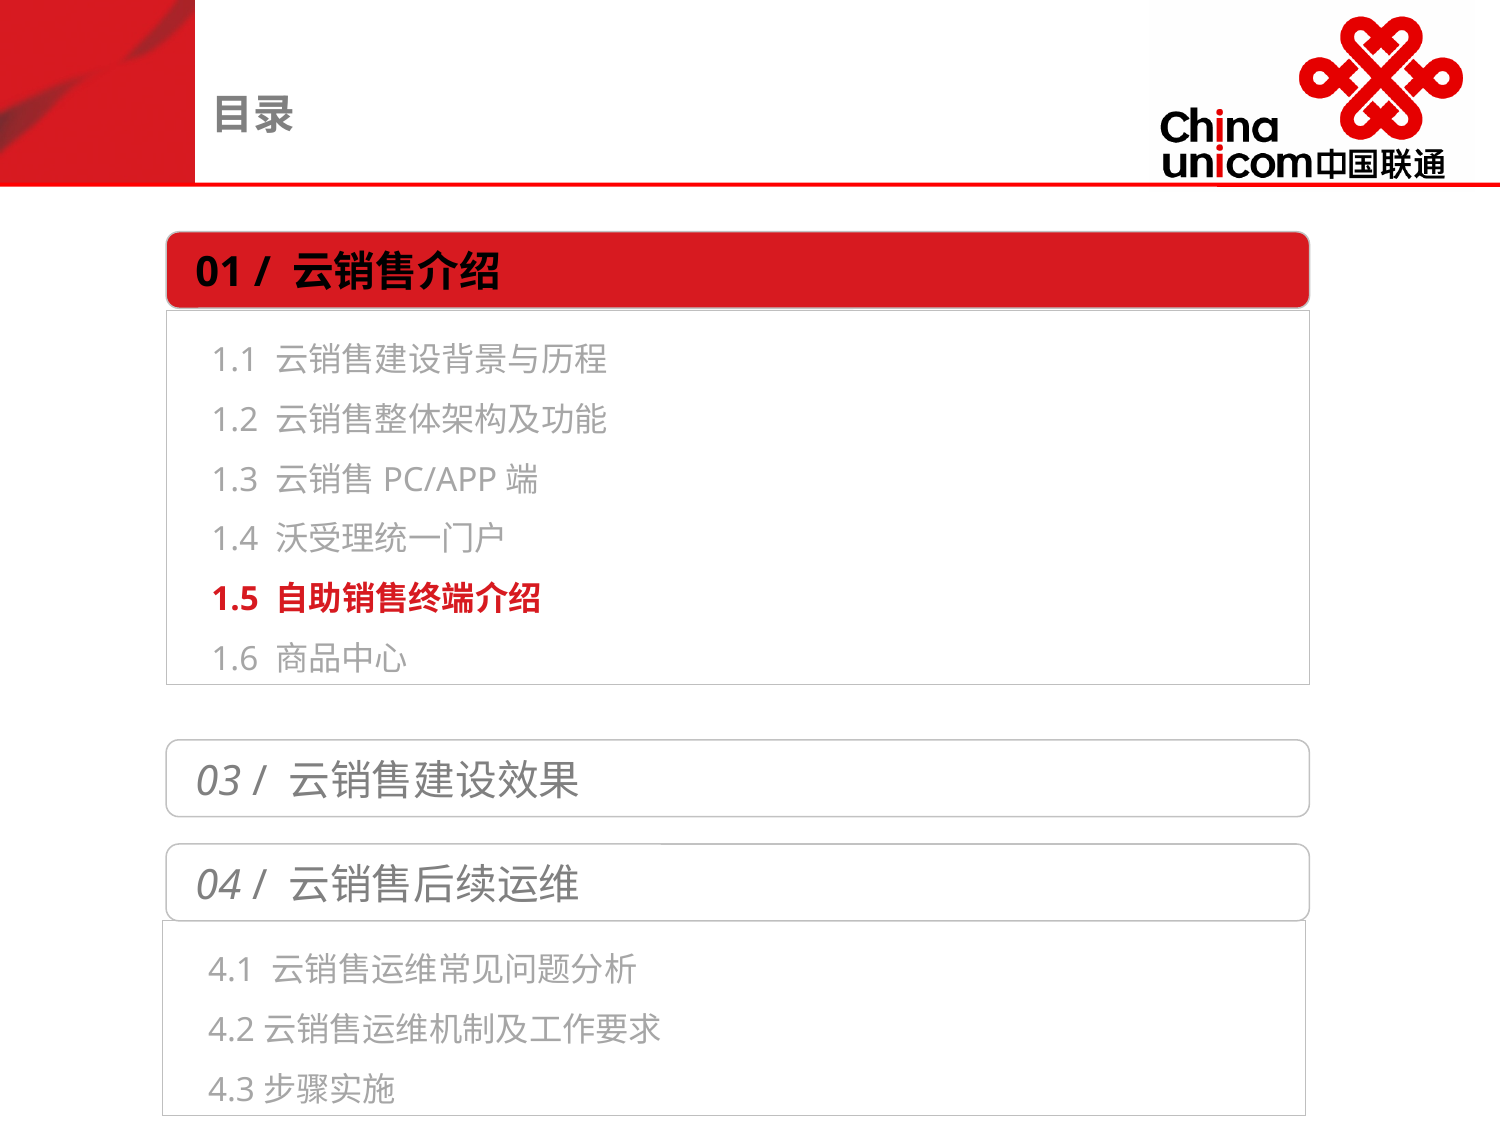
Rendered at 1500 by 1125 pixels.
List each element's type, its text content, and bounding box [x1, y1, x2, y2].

text_box 03 / 云销售建设效果 [166, 739, 1310, 817]
picture [0, 0, 195, 182]
text_box 04 / 云销售后续运维 [166, 843, 1310, 920]
picture [1149, 187, 1475, 192]
text_box 01 / 云销售介绍 [166, 231, 1310, 309]
text_box 4.1 云销售运维常见问题分析 4.2云销售运维机制及工作要求 4.3步骤实施 [162, 920, 1306, 1116]
picture [1149, 0, 1475, 182]
text_box 目录 [197, 66, 1176, 160]
text_box 1.1 云销售建设背景与历程 1.2 云销售整体架构及功能 1.3 云销售PC/APP端 1.4 沃受理统一门户 1.5 自助销售终端介绍 1.6 商品中心 [166, 310, 1310, 685]
